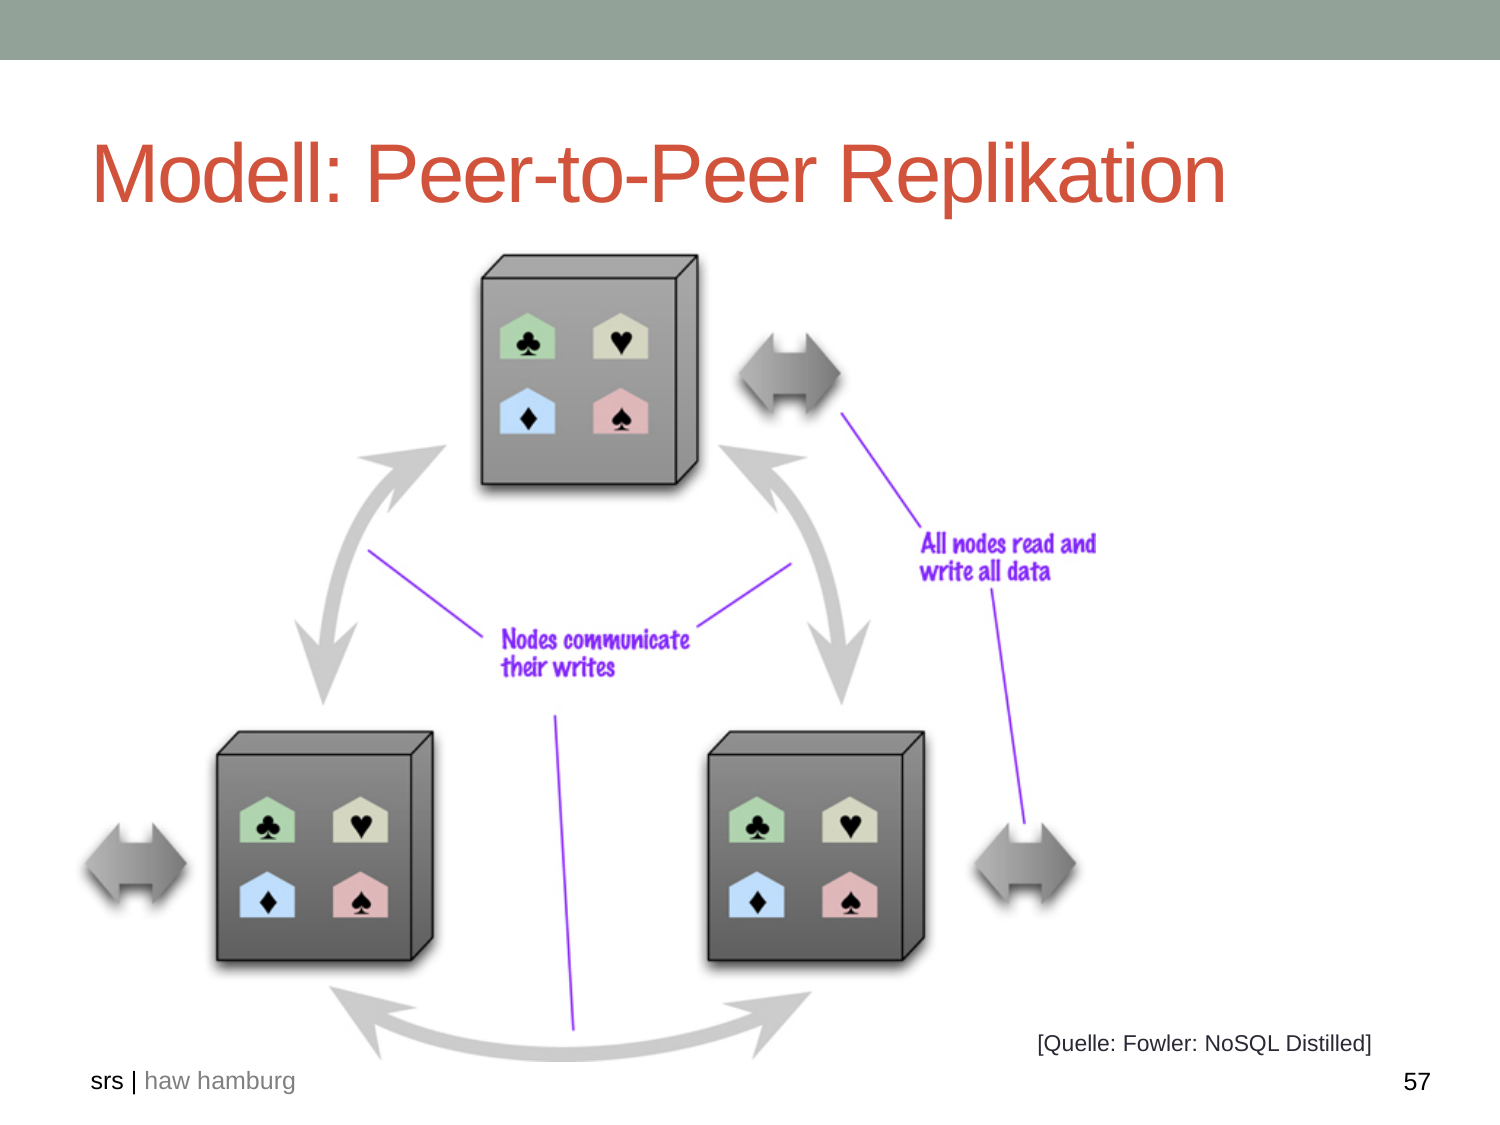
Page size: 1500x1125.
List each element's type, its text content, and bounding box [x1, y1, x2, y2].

text_box [Quelle: Fowler: NoSQL Distilled] [1103, 1021, 1388, 1064]
picture [74, 249, 1096, 1062]
title Modell: Peer-to-Peer Replikation [75, 87, 1425, 250]
